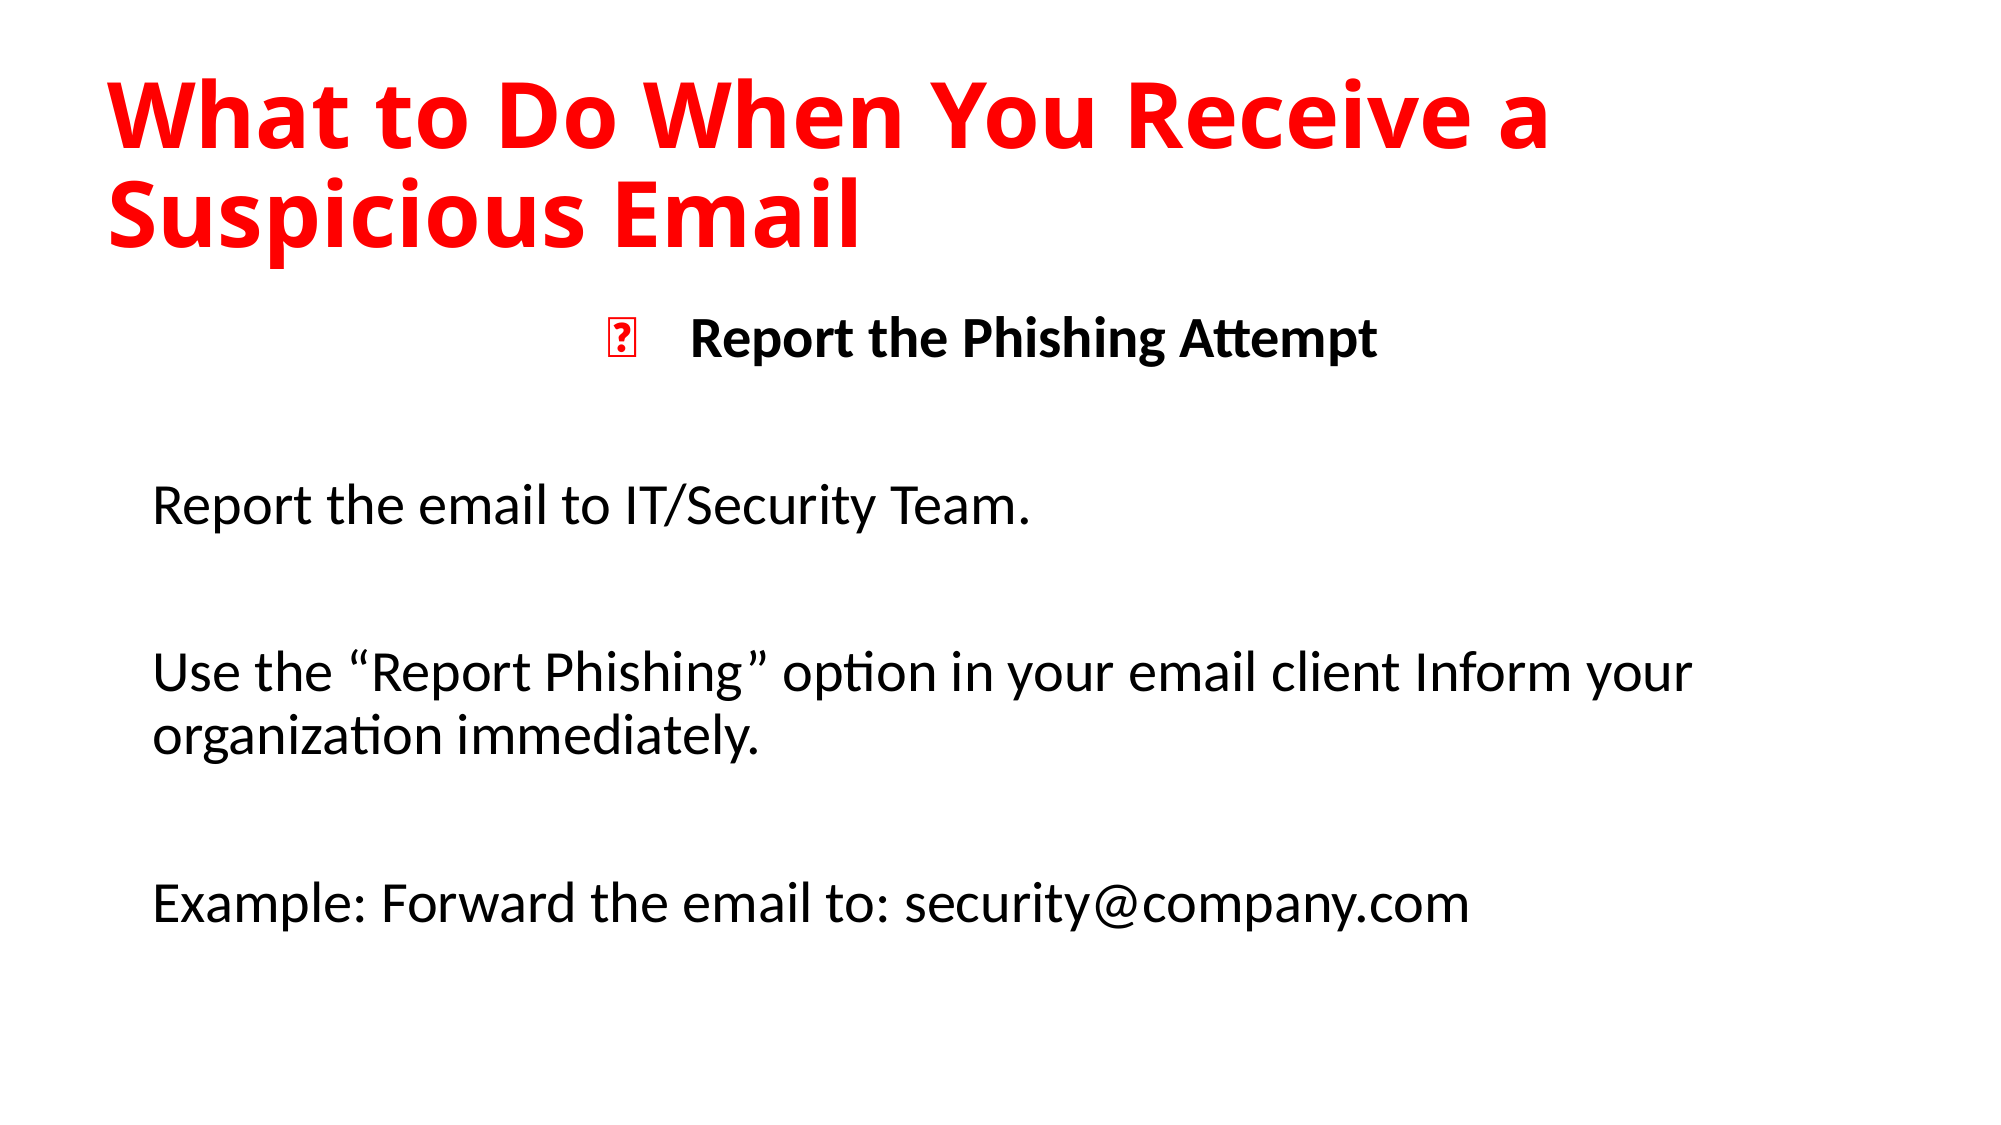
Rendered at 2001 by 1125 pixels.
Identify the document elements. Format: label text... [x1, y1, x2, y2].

list 📌 Report the Phishing Attempt Report the email to IT/Security Team. Use the “Report Phishing” option in your email client Inform your organization immediately. Example: Forward the email to: security@company.com [137, 299, 1863, 1014]
title What to Do When You Receive a Suspicious Email [92, 59, 1899, 278]
